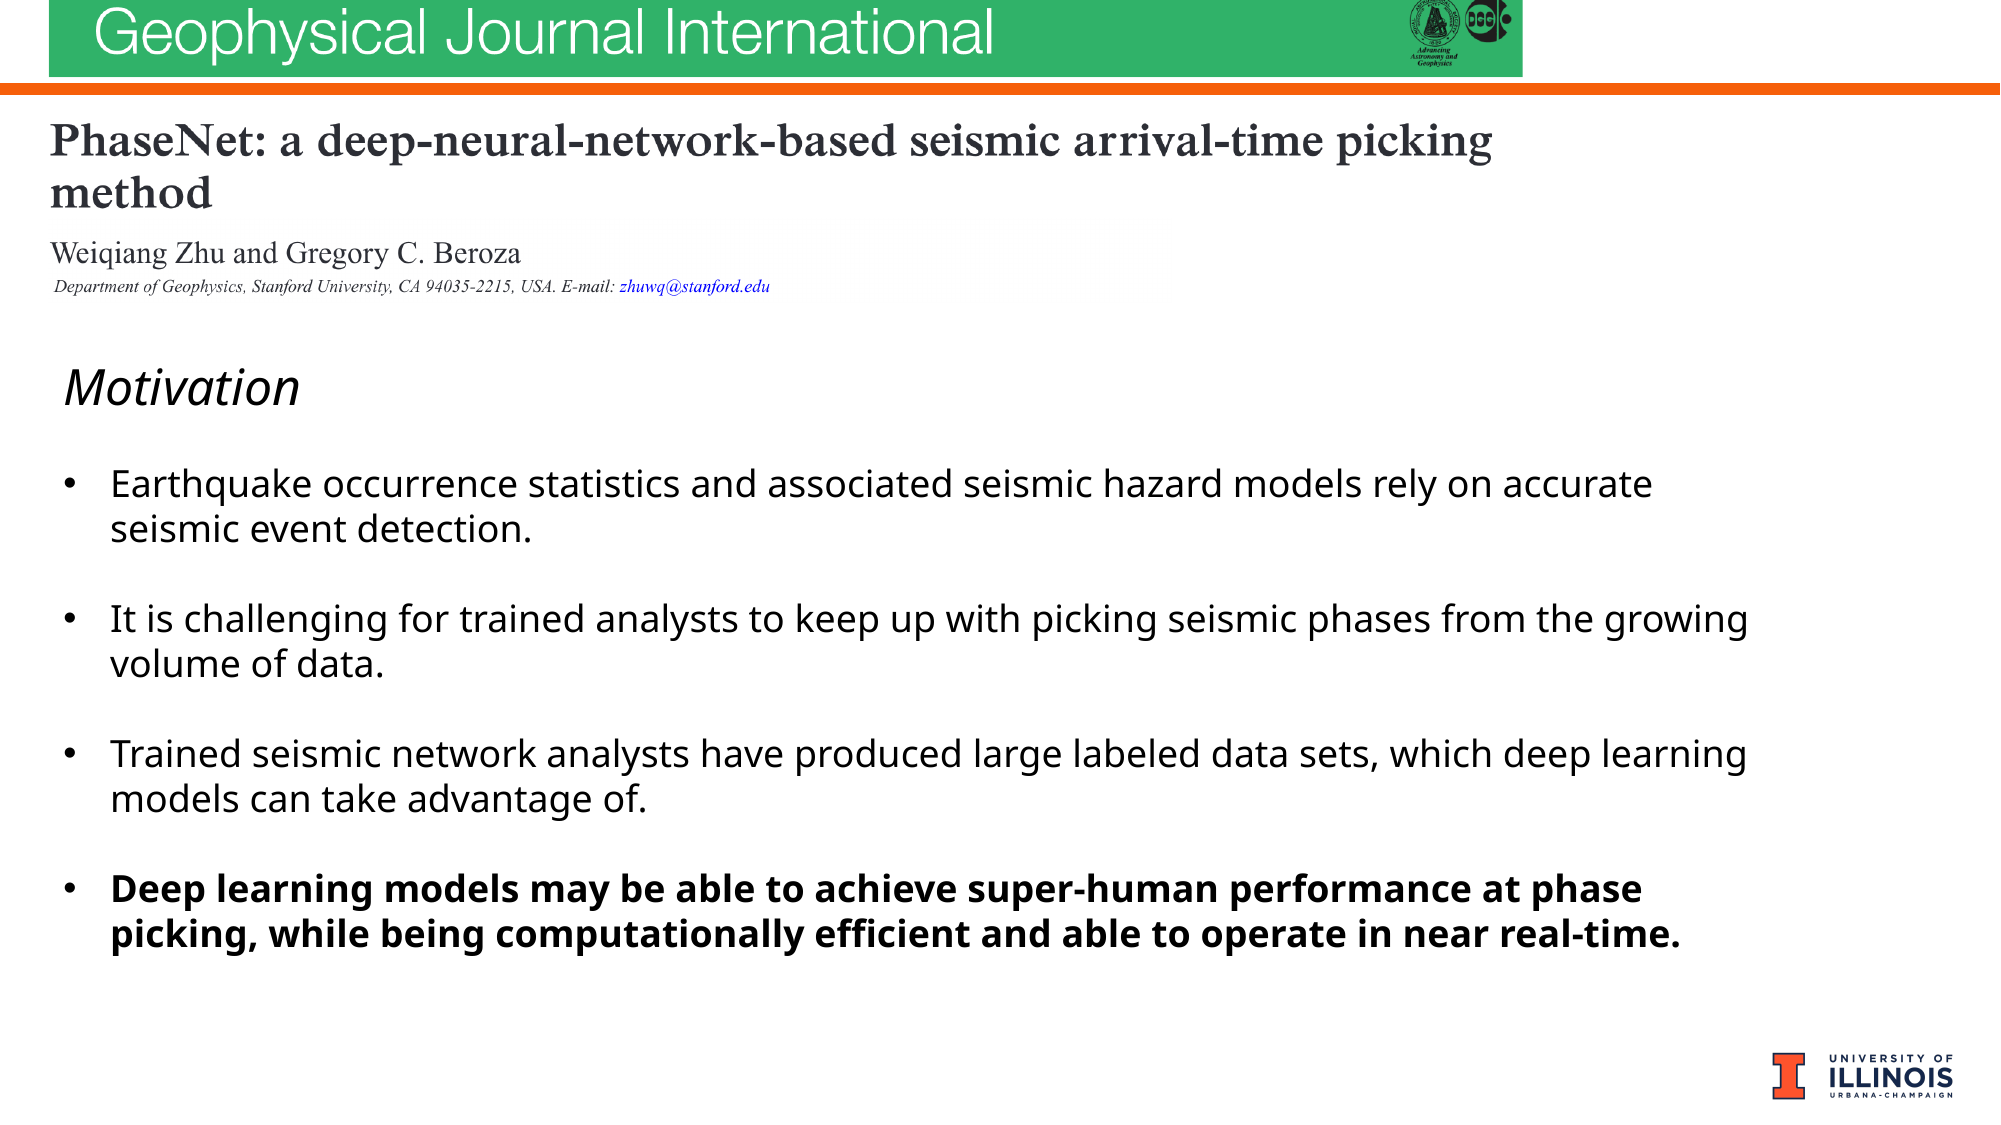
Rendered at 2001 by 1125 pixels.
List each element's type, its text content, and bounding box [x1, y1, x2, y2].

picture [48, 0, 1523, 83]
text_box Motivation Earthquake occurrence statistics and associated seismic hazard models rely on accurate seismic event detection. It is challenging for trained analysts to keep up with picking seismic phases from the growing volume of data. Trained seismic network analysts have produced large labeled data sets, which deep learning models can take advantage of. Deep learning models may be able to achieve super-human performance at phase picking, while being computationally efficient and able to operate in near real-time. [48, 347, 1803, 1053]
picture [48, 104, 1523, 215]
picture [1747, 1030, 1978, 1125]
picture [48, 218, 1172, 303]
